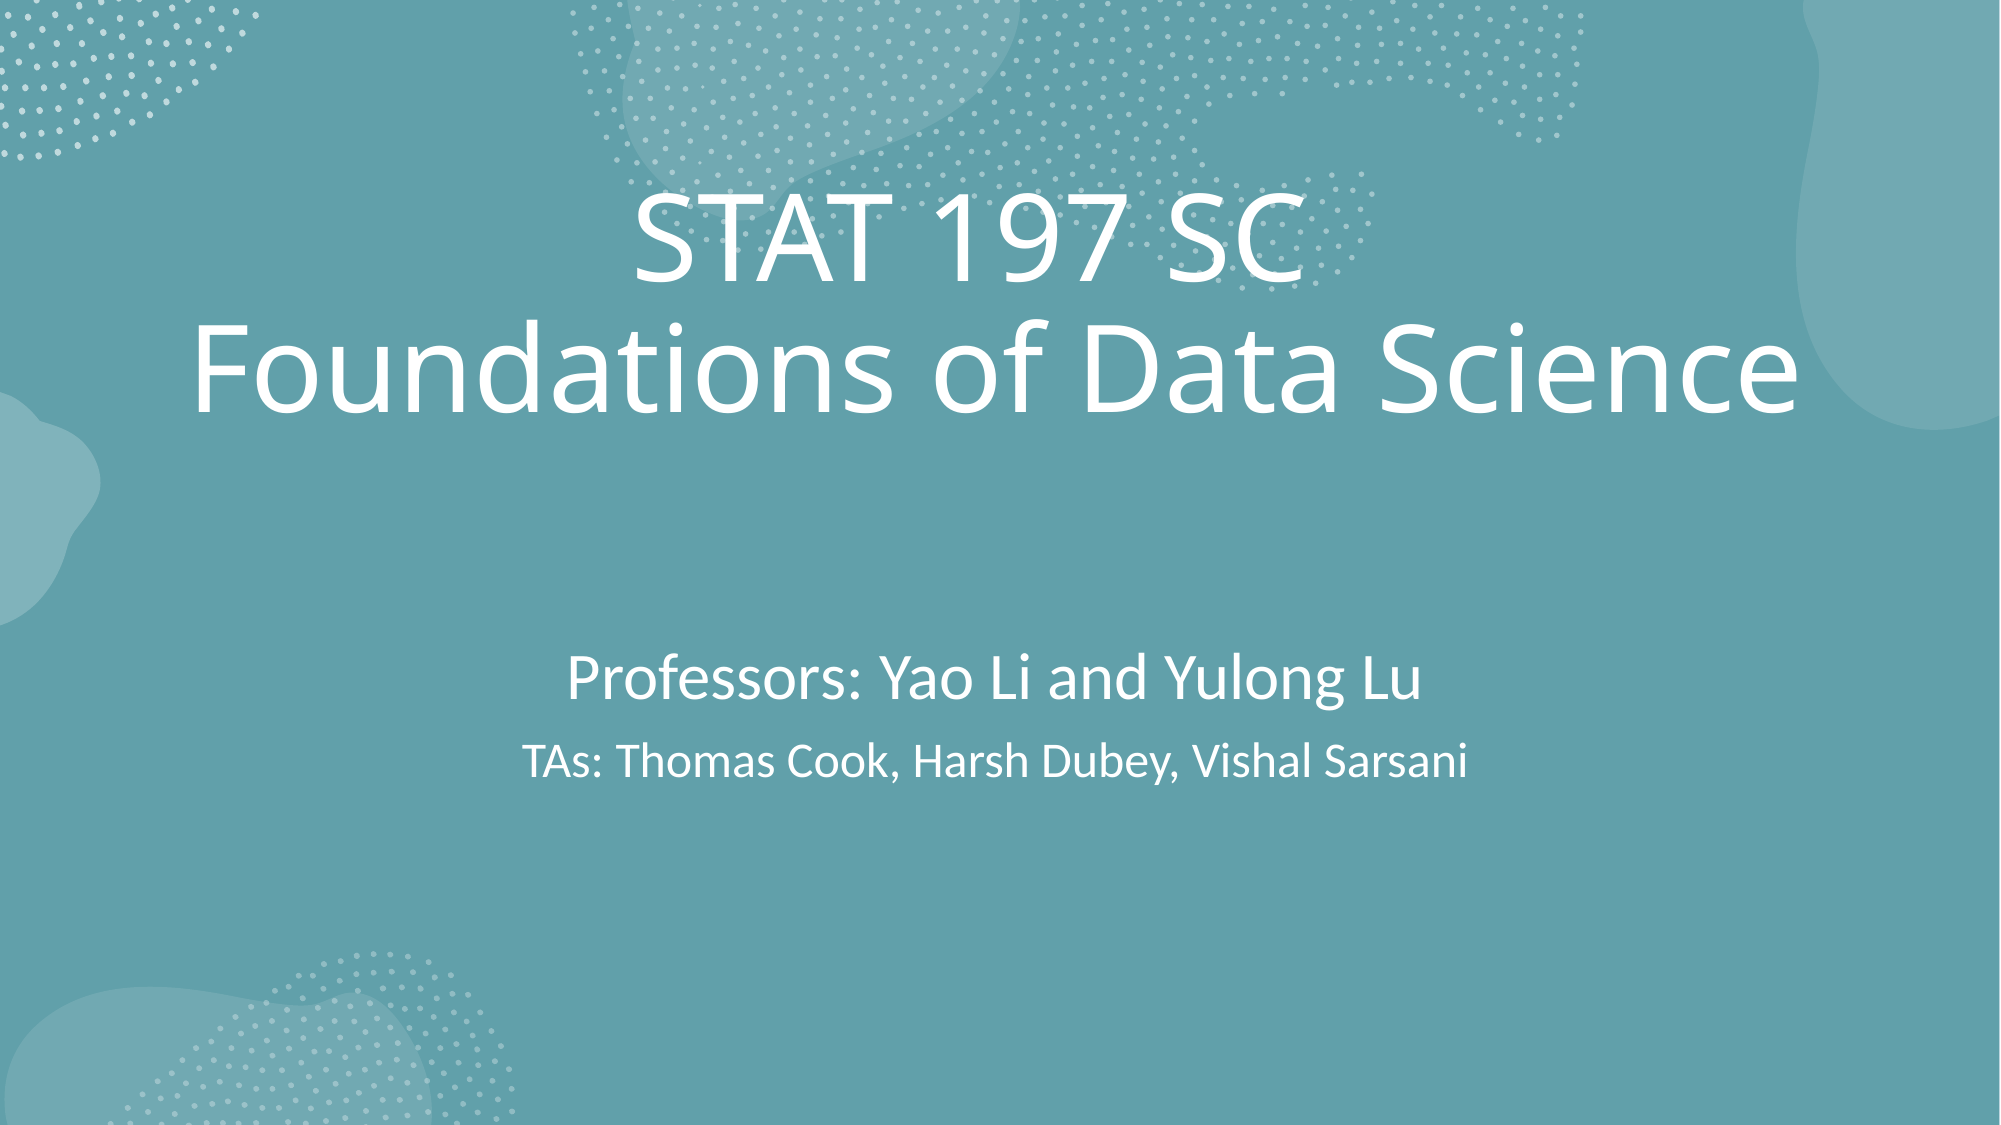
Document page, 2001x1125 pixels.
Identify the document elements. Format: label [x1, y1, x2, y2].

text_box [0, 0, 2000, 1125]
